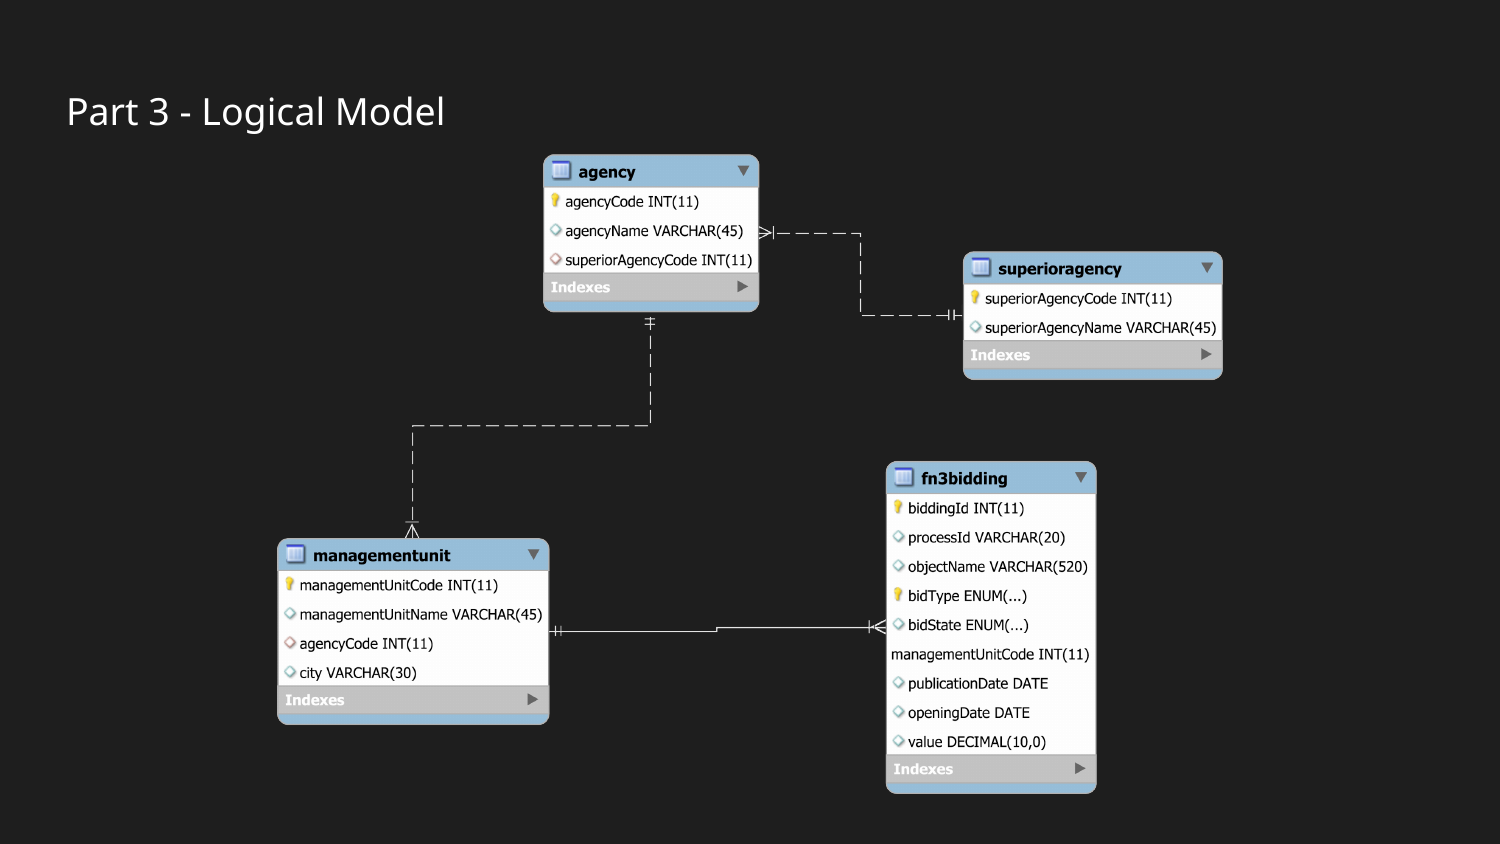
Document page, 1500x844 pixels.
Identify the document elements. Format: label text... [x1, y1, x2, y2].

picture [277, 153, 1223, 794]
title Part 3 - Logical Model [51, 72, 1449, 155]
